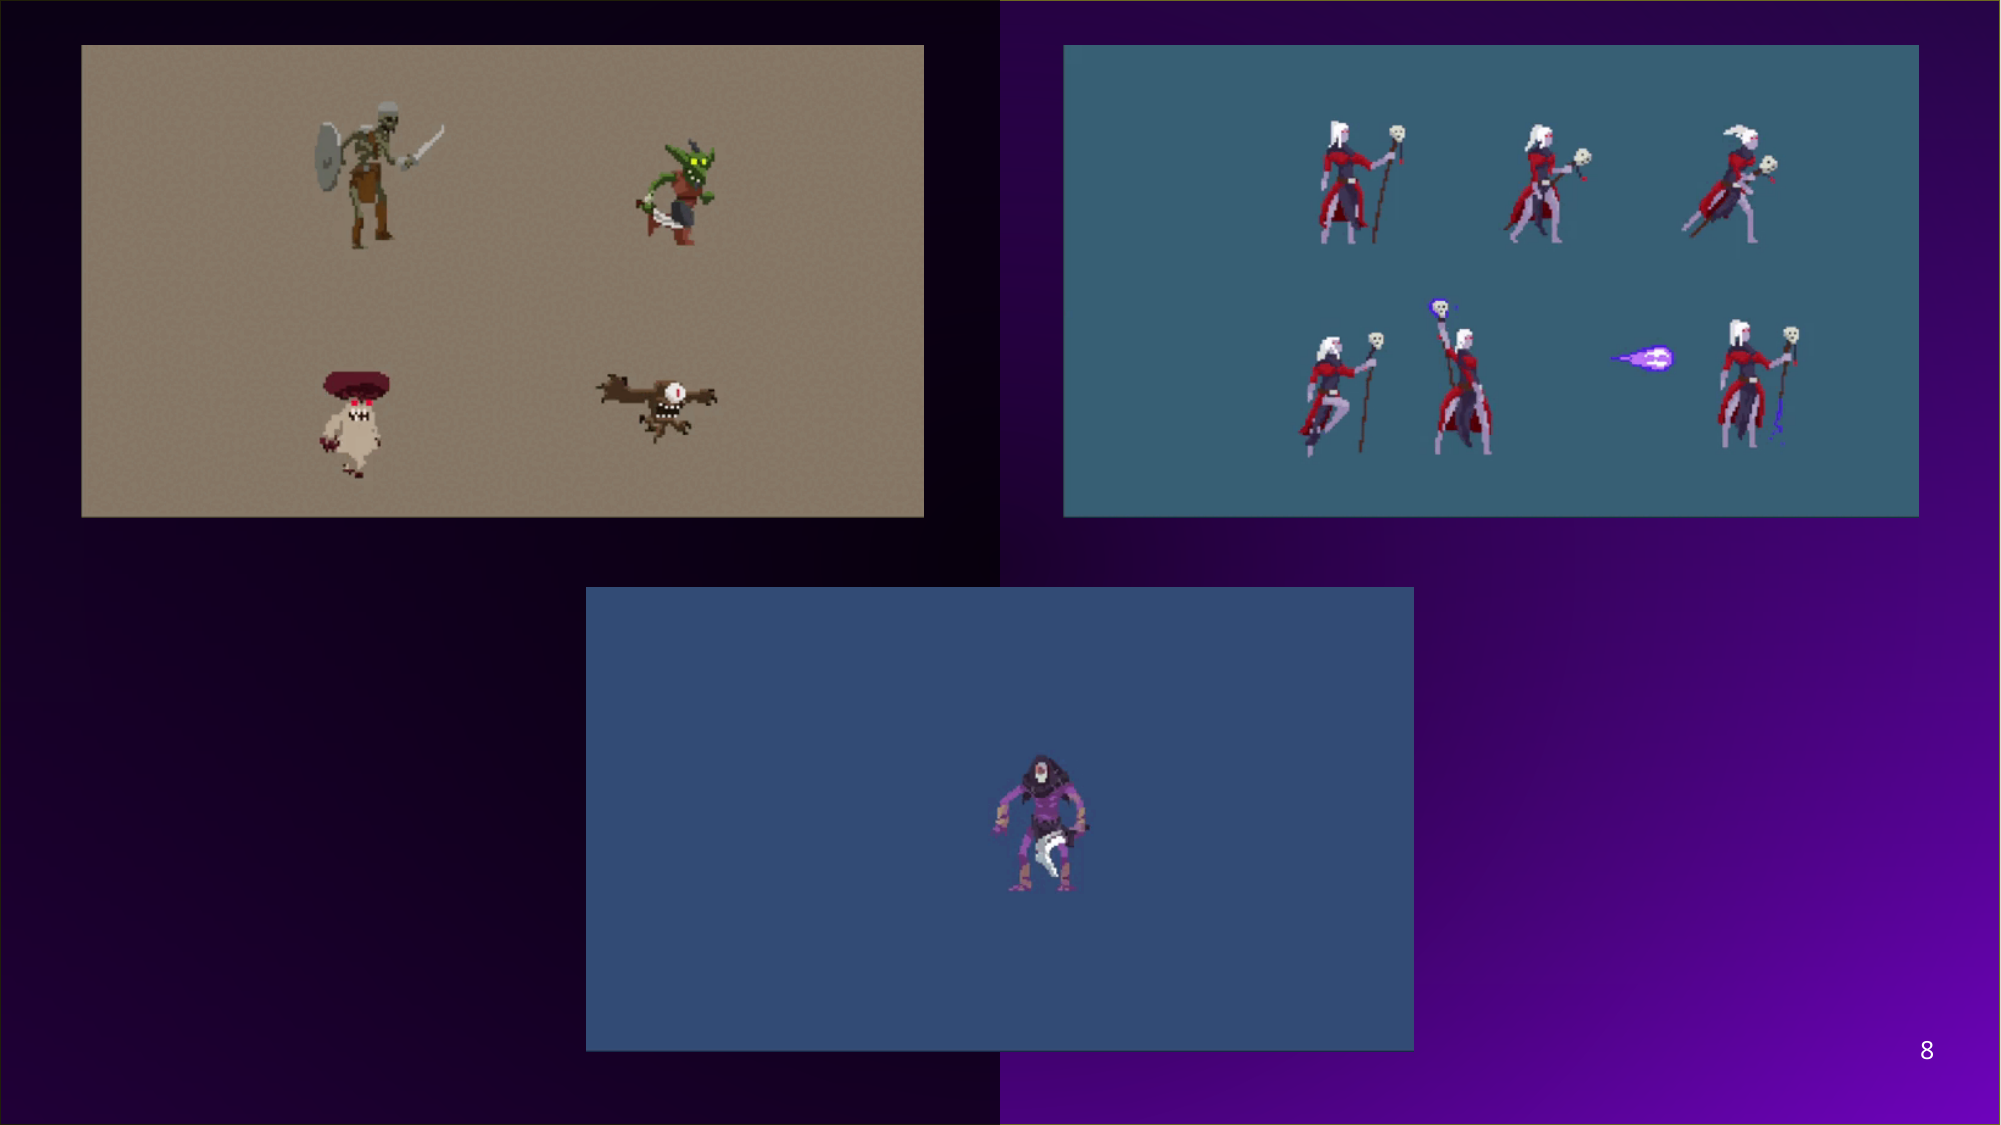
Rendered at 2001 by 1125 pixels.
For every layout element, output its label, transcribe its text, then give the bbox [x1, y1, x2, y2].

picture [586, 587, 1414, 1052]
picture [1063, 45, 1919, 518]
slide_number 8 [1499, 1021, 1950, 1082]
picture [81, 45, 924, 518]
